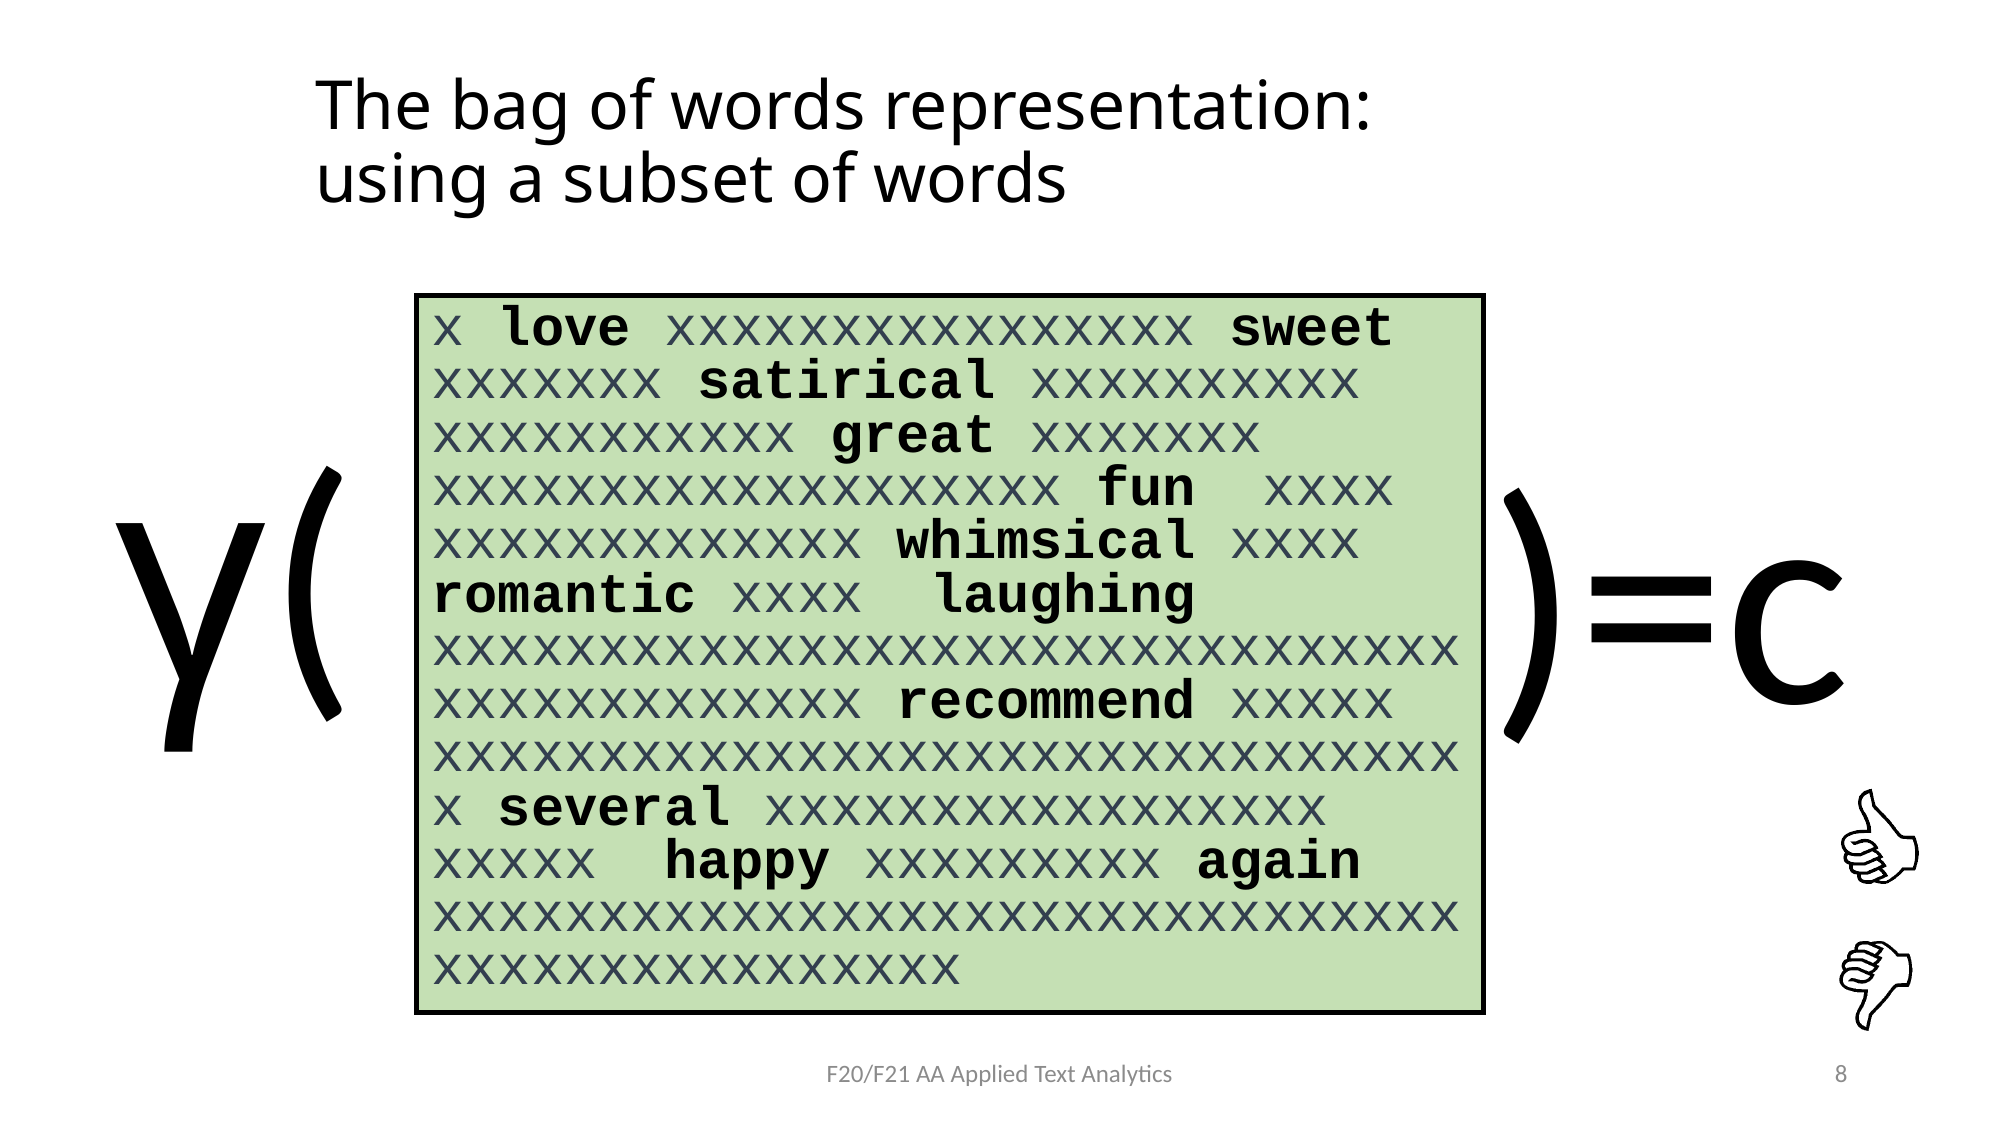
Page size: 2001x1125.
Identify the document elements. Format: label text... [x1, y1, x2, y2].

picture [1816, 779, 1947, 896]
text_box γ( [99, 379, 400, 748]
slide_number 8 [1412, 1042, 1863, 1103]
title The bag of words representation: using a subset of words [300, 62, 1934, 225]
footer F20/F21 AA Applied Text Analytics [662, 1042, 1338, 1103]
text_box x love xxxxxxxxxxxxxxxx sweet xxxxxxx satirical xxxxxxxxxx xxxxxxxxxxx great xxxxxxx xxxxxxxxxxxxxxxxxxx fun xxxx xxxxxxxxxxxxx whimsical xxxx romantic xxxx laughing xxxxxxxxxxxxxxxxxxxxxxxxxxxxxxxxxxxxxxxxxxxx recommend xxxxx xxxxxxxxxxxxxxxxxxxxxxxxxxxxxxxx several xxxxxxxxxxxxxxxxx xxxxx happy xxxxxxxxx again xxxxxxxxxxxxxxxxxxxxxxxxxxxxxxxxxxxxxxxxxxxxxxx [416, 295, 1484, 1013]
picture [1816, 929, 1939, 1040]
text_box )=c [1474, 402, 1865, 771]
